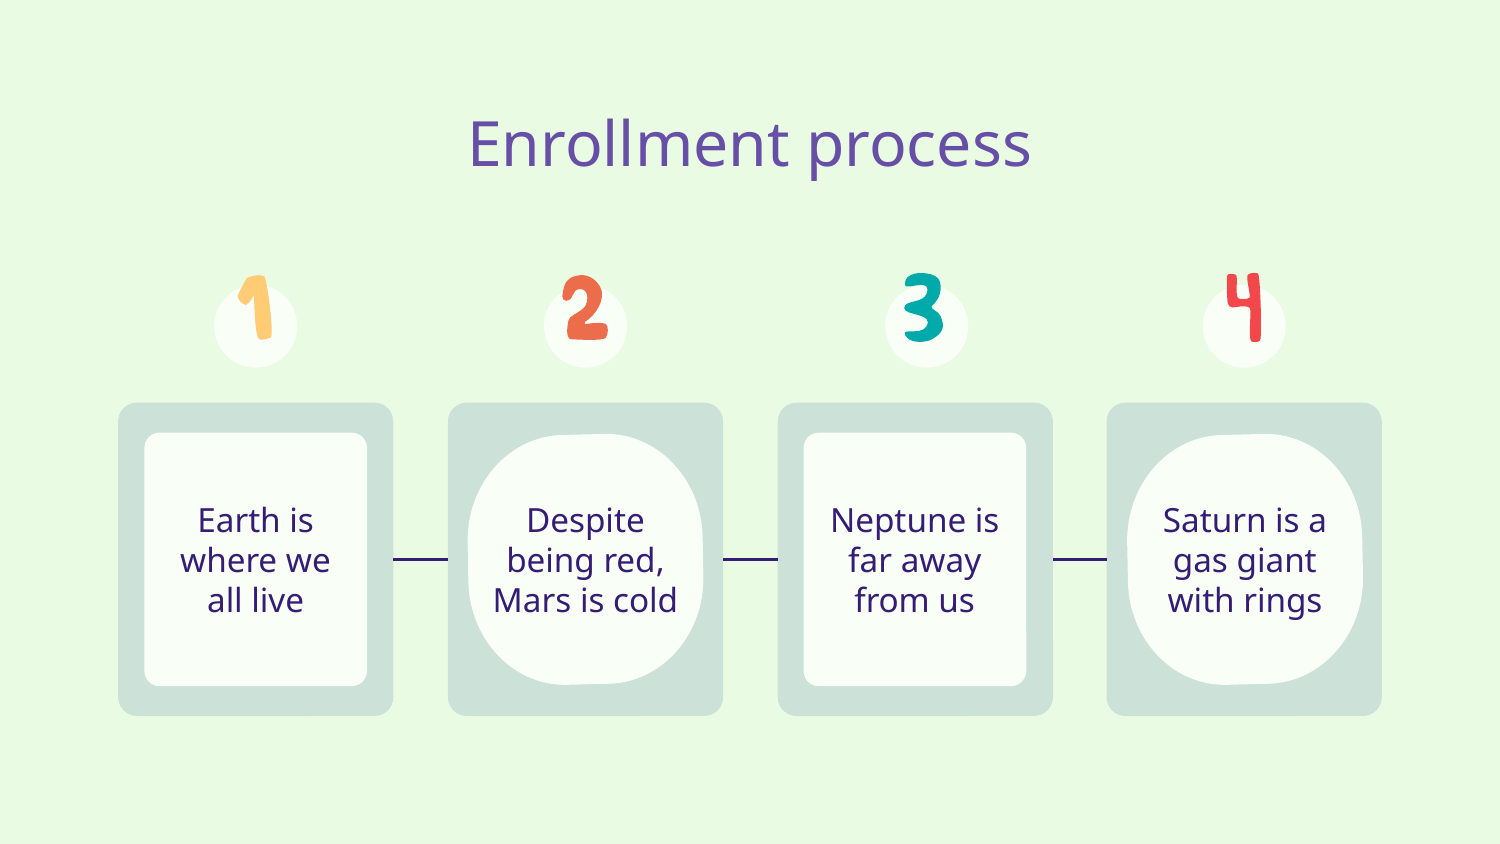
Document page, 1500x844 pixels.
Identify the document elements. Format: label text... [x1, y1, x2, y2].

title Enrollment process [98, 88, 1402, 170]
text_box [1202, 272, 1286, 368]
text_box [884, 272, 969, 368]
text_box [543, 274, 628, 368]
text_box Earth is where we all live [144, 432, 368, 687]
text_box Neptune is far away from us [803, 432, 1027, 687]
text_box [118, 402, 394, 717]
text_box [1106, 402, 1382, 717]
text_box Despite being red, Mars is cold [467, 433, 704, 685]
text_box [213, 274, 298, 368]
text_box [447, 402, 724, 717]
text_box [777, 402, 1054, 717]
text_box Saturn is a gas giant with rings [1127, 433, 1363, 685]
